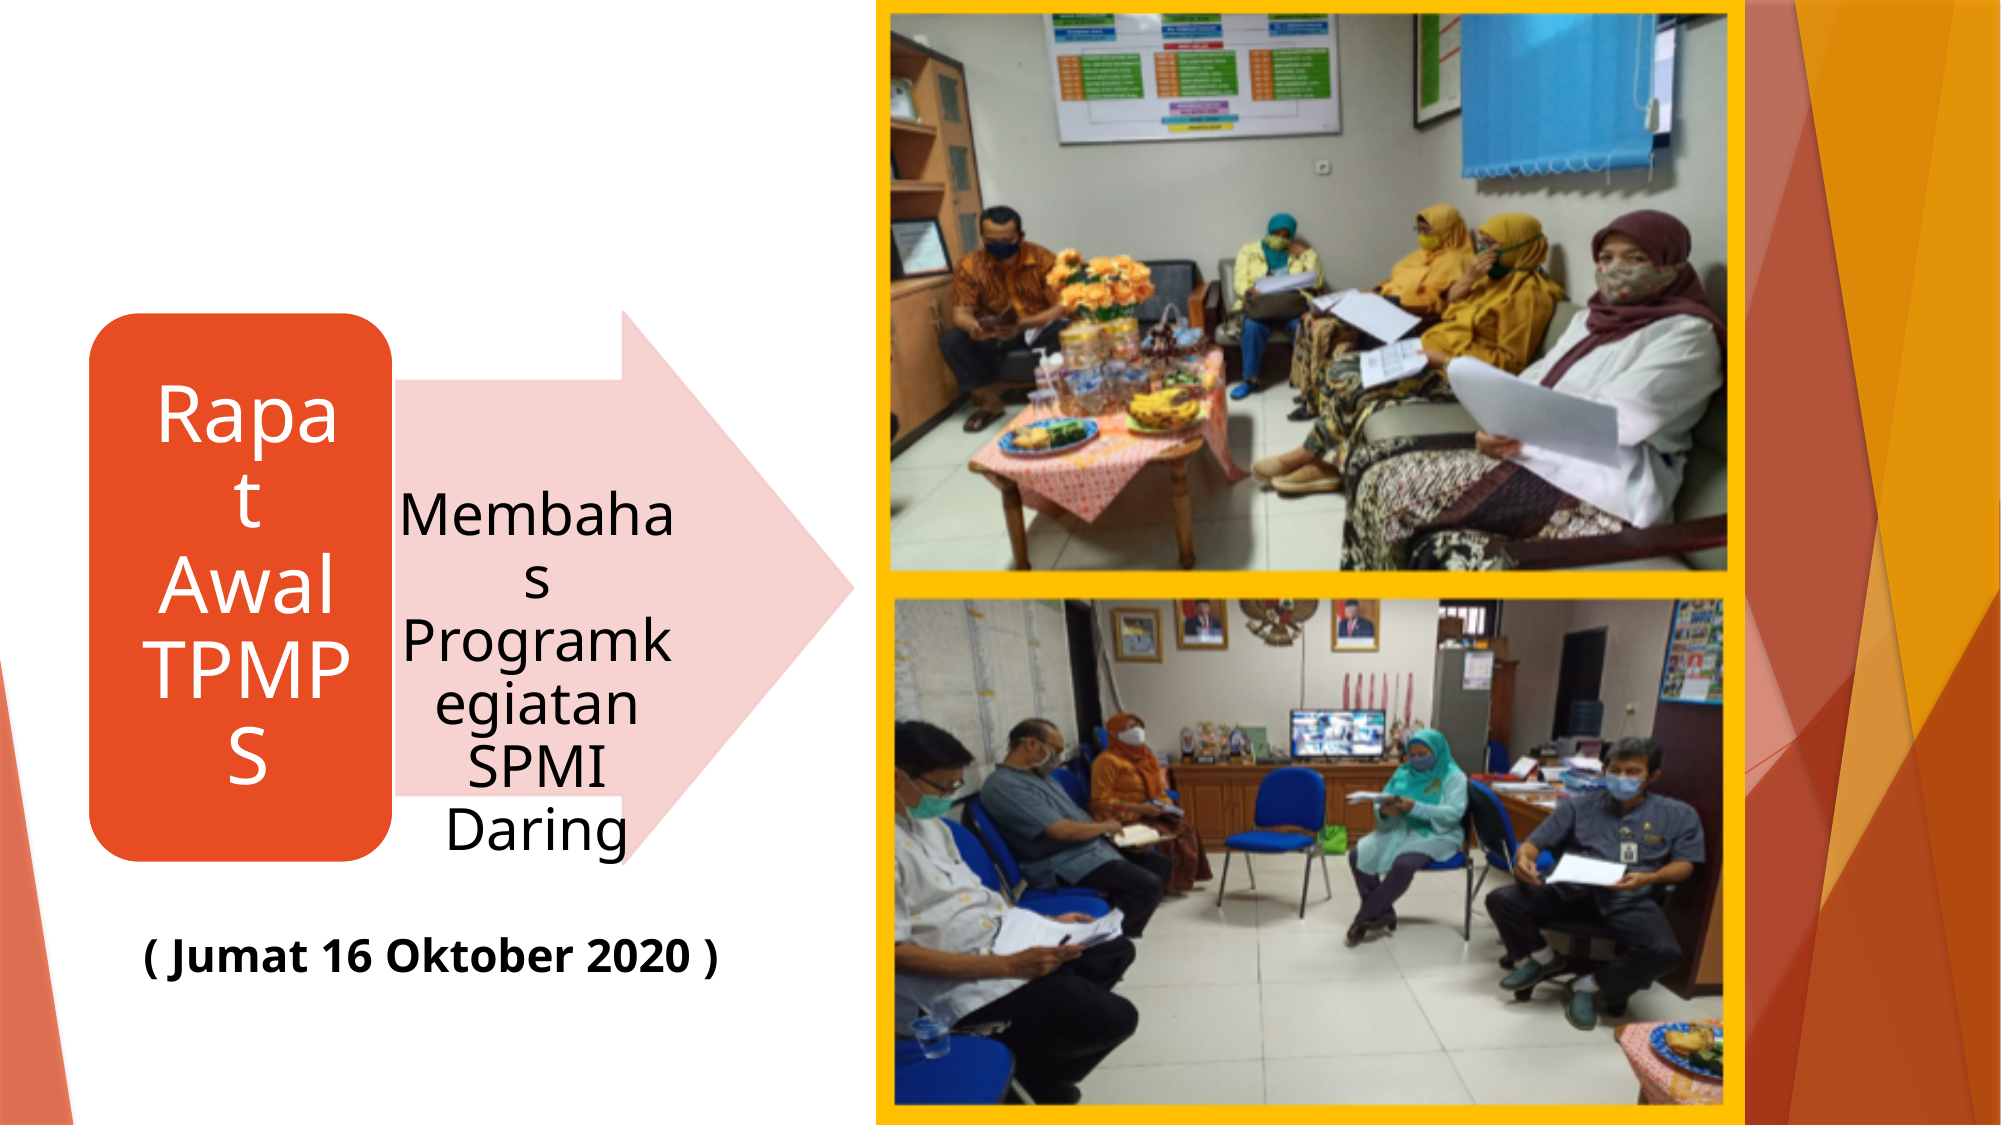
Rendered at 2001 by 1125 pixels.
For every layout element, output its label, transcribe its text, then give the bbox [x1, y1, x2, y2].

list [876, 0, 1745, 1125]
title ( Jumat 16 Oktober 2020 ) [128, 874, 829, 1021]
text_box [86, 311, 854, 865]
